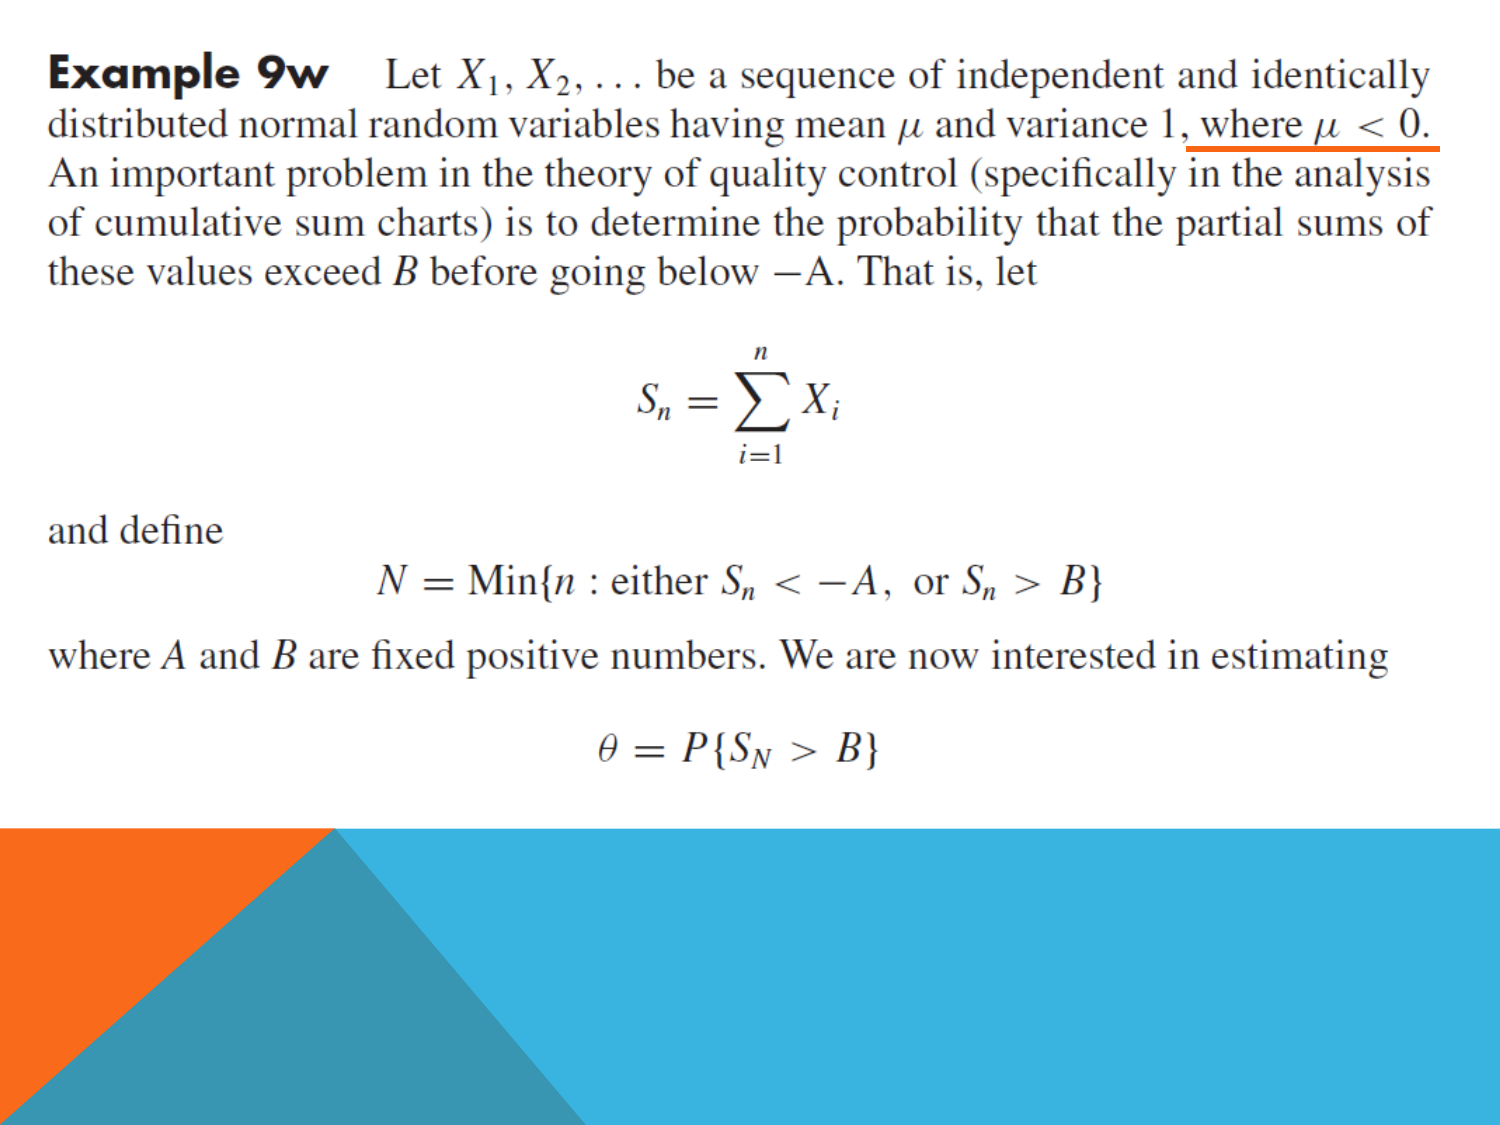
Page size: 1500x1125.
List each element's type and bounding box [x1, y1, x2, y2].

picture [41, 42, 1441, 790]
